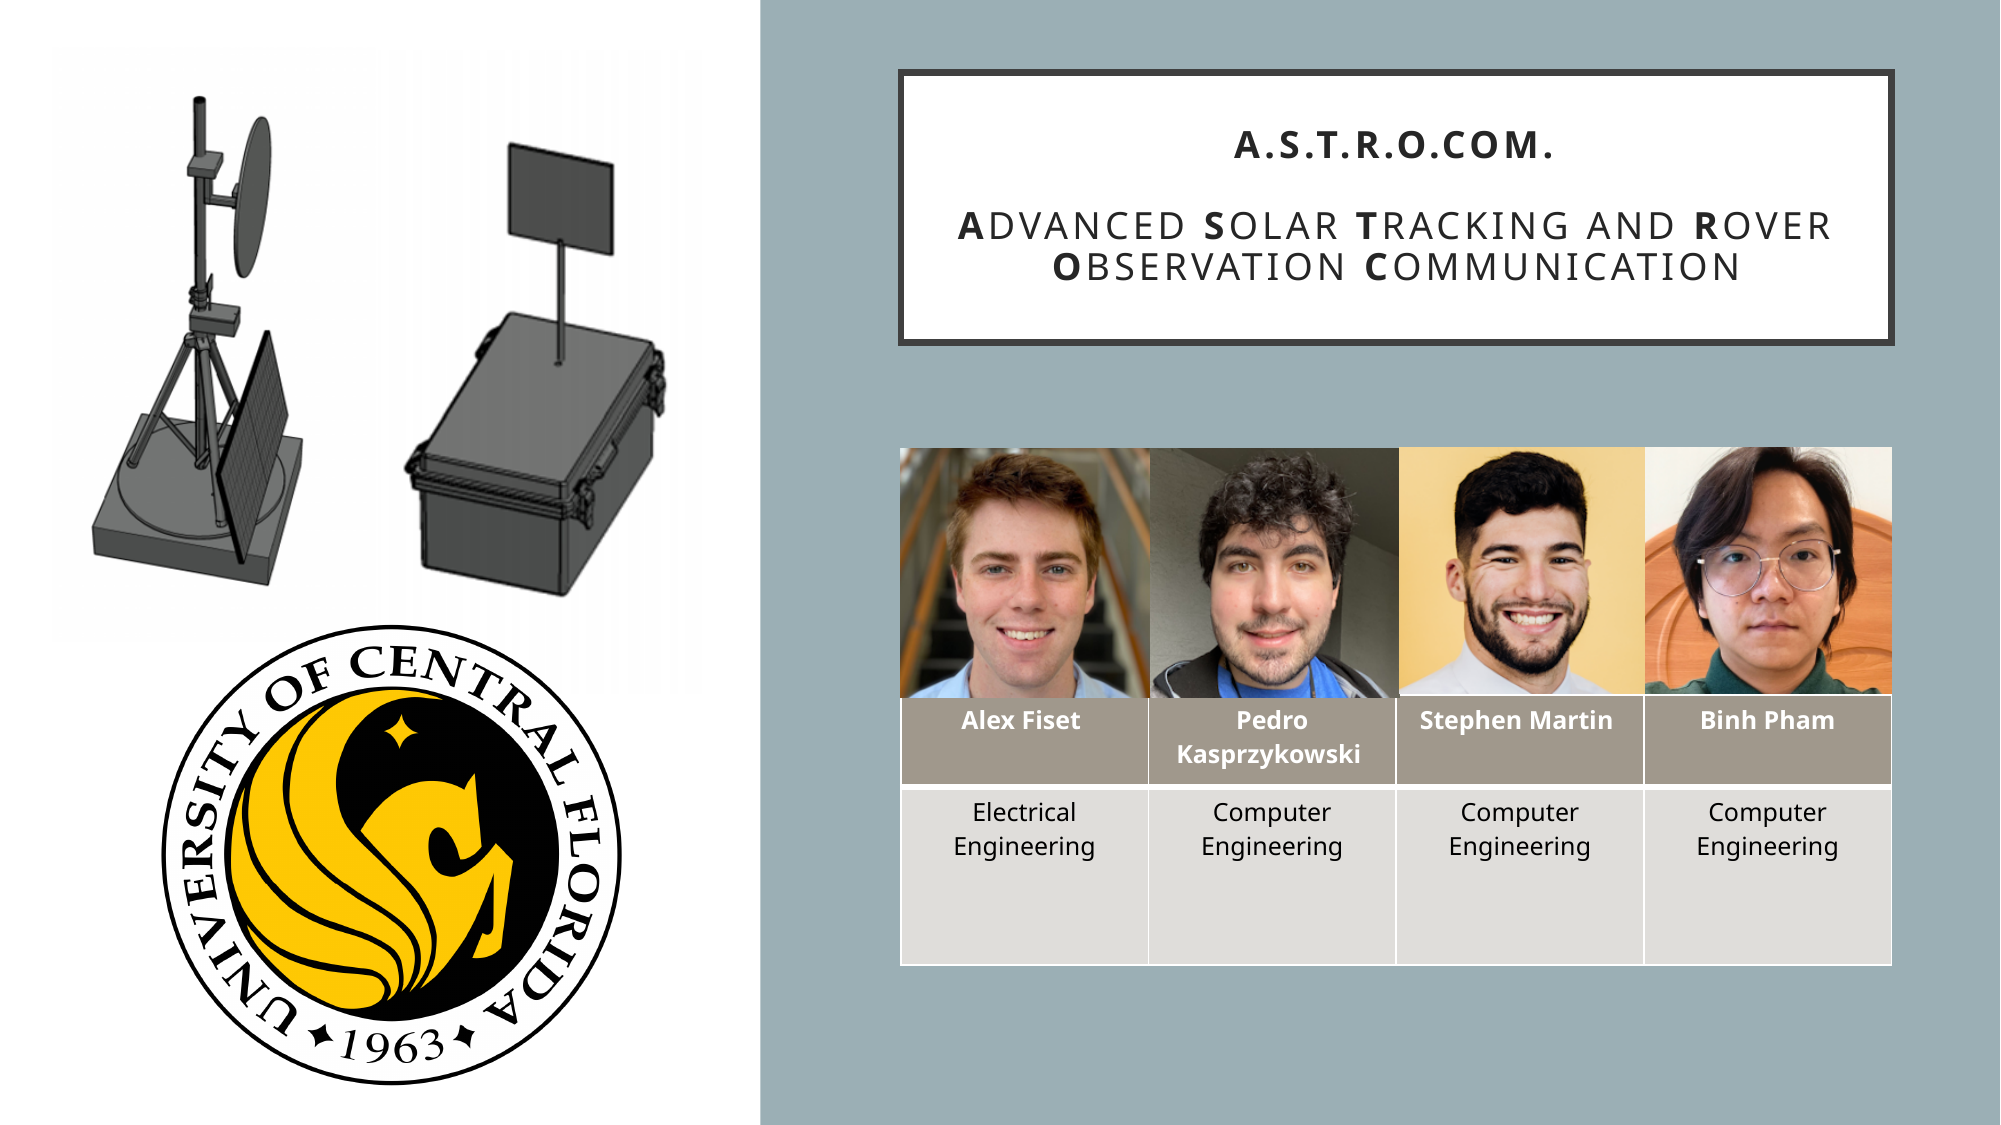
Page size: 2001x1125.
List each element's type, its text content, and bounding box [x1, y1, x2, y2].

text_box [0, 0, 761, 1125]
table_cell Computer Engineering [1149, 790, 1395, 964]
table_header Stephen Martin [1397, 696, 1643, 784]
picture [52, 33, 702, 1091]
table_cell Electrical Engineering [902, 790, 1148, 964]
table_header Pedro Kasprzykowski [1149, 698, 1395, 784]
table_cell Computer Engineering [1645, 790, 1891, 964]
picture [900, 447, 1892, 698]
table_cell Computer Engineering [1397, 790, 1643, 964]
title A.S.T.R.O.COM. Advanced Solar Tracking and Rover Observation Communication [898, 69, 1895, 346]
table_header Alex Fiset [902, 698, 1148, 784]
table_header Binh Pham [1645, 696, 1891, 784]
